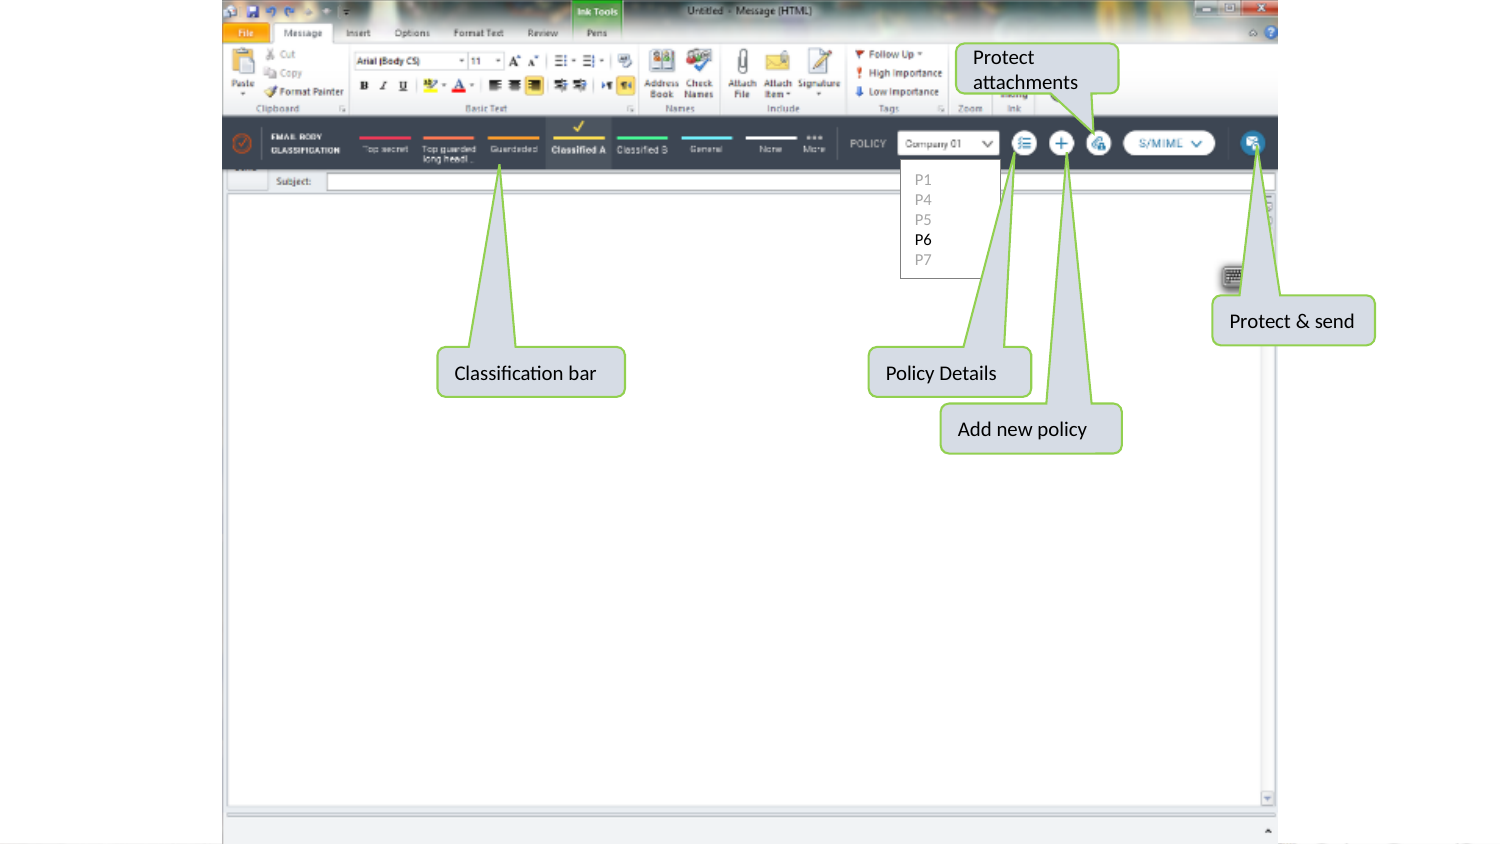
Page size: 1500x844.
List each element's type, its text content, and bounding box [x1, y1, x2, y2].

picture [222, 0, 1278, 844]
text_box Protect & send [1278, 274, 1377, 347]
